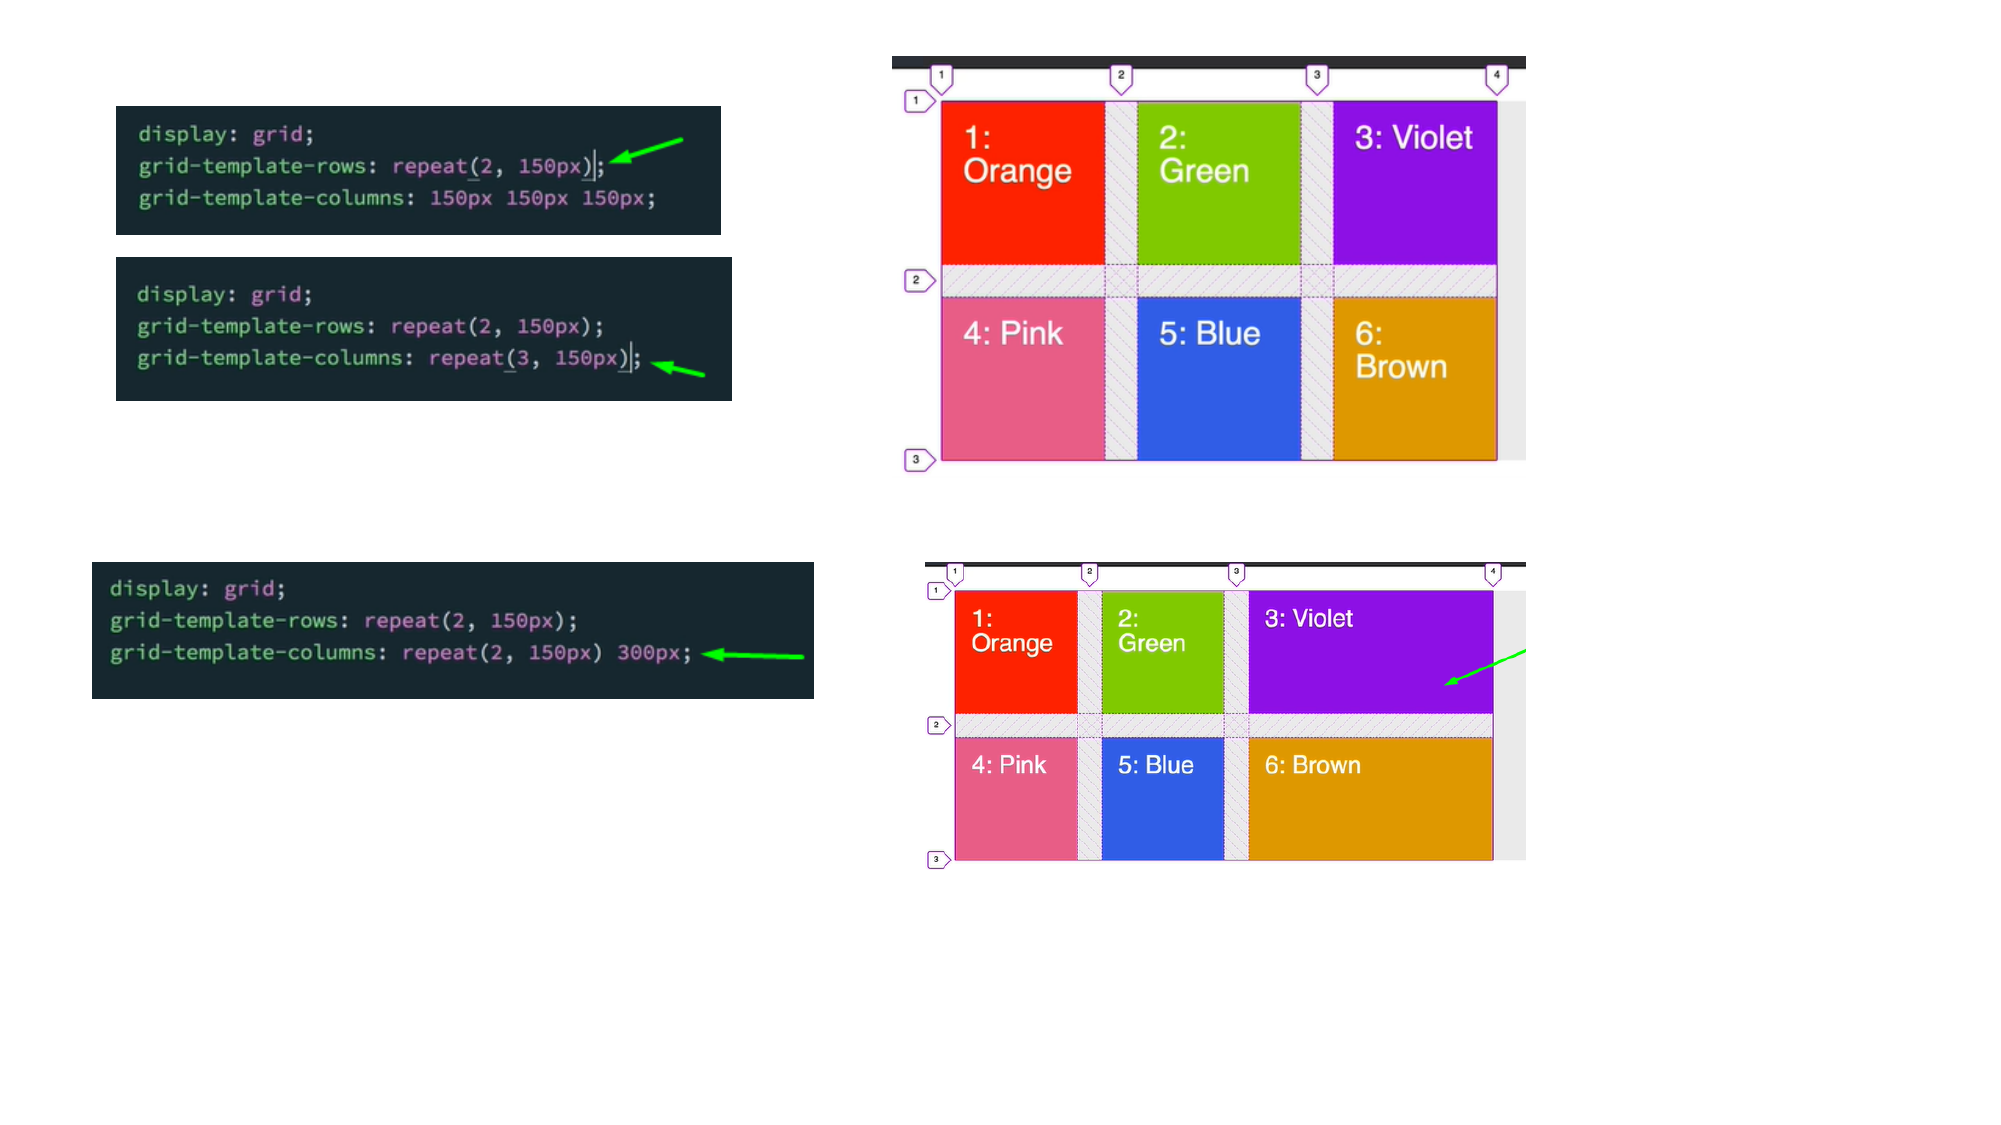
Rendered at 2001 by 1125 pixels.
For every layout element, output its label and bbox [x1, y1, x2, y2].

picture [925, 562, 1526, 870]
picture [116, 106, 721, 235]
picture [92, 562, 814, 699]
picture [116, 257, 732, 401]
picture [892, 56, 1526, 478]
